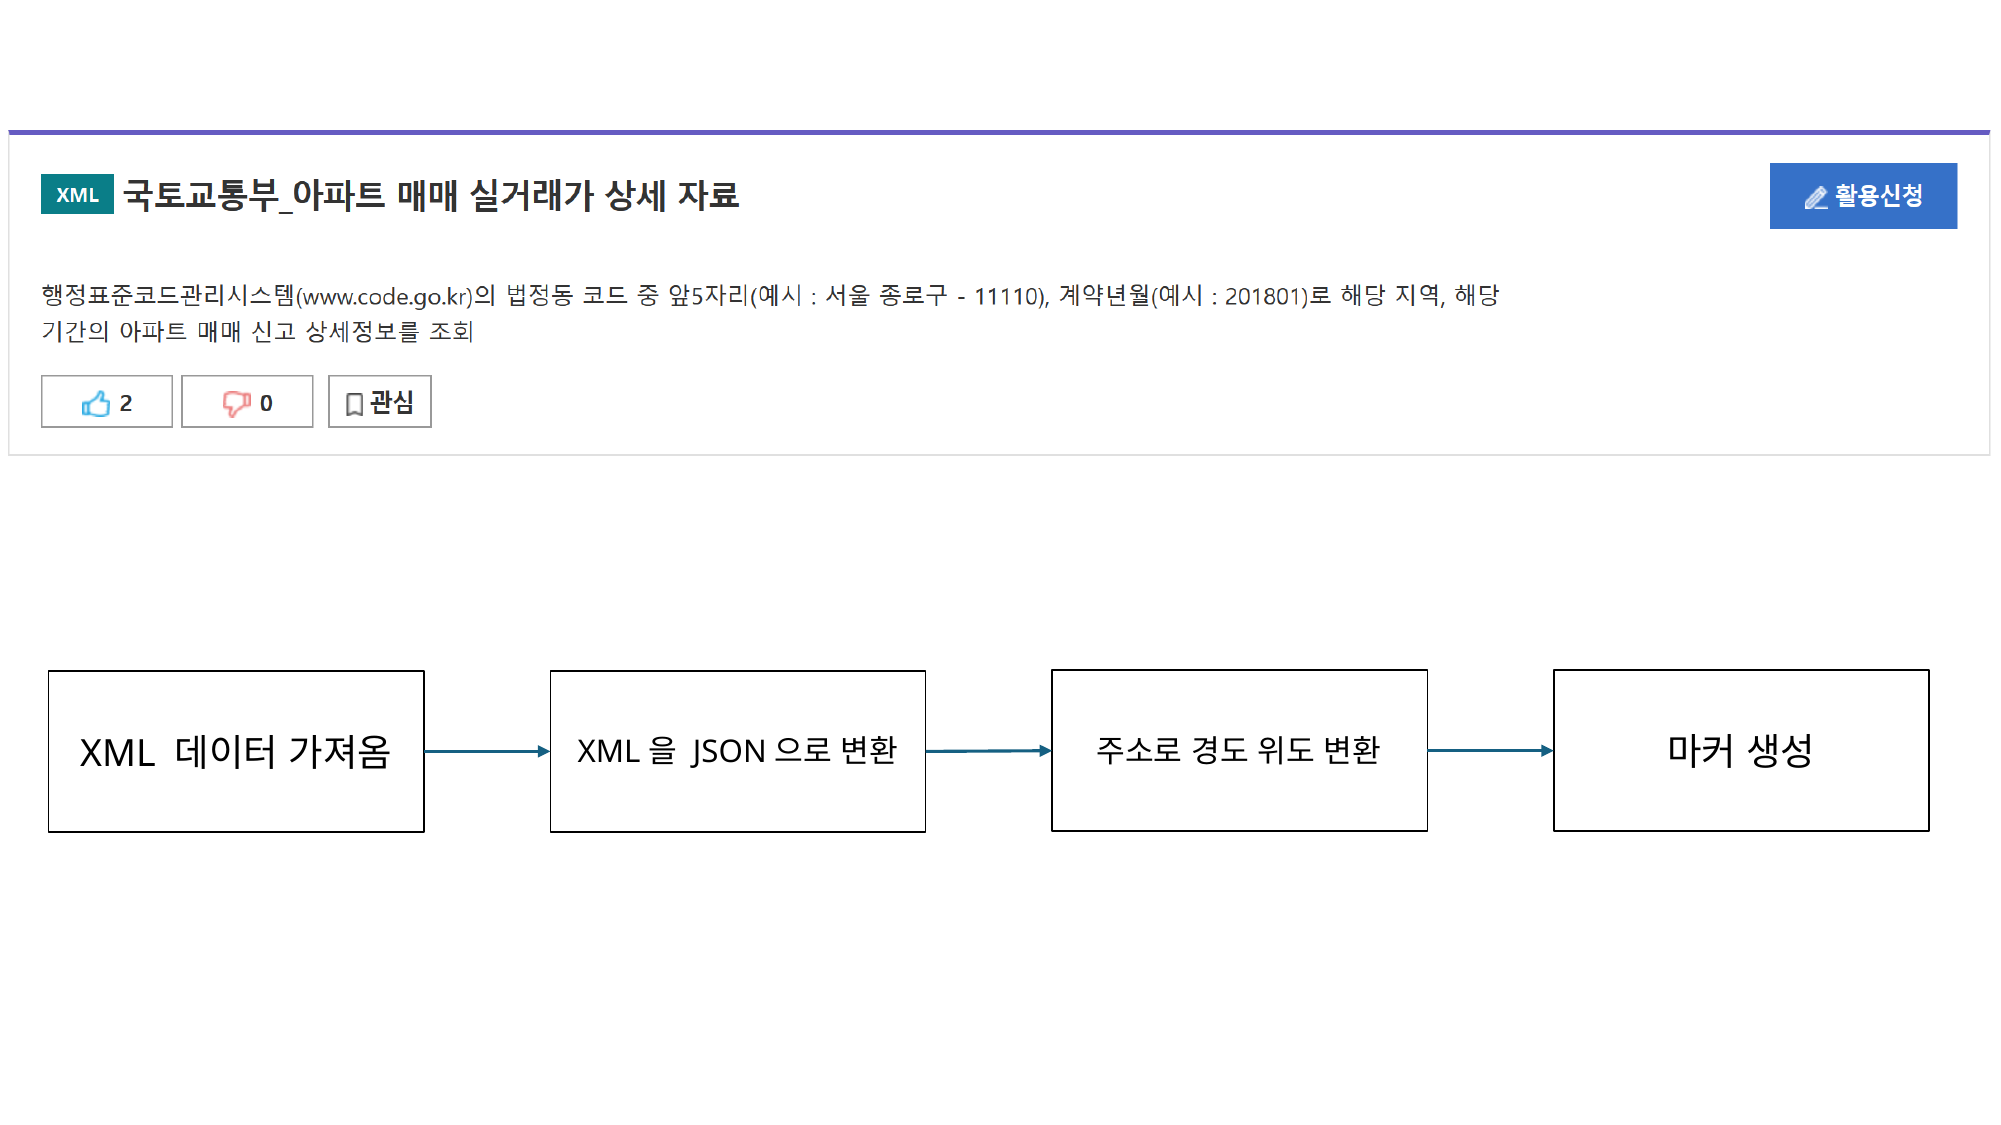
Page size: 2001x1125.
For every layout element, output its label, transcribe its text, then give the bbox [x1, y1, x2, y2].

text_box [1553, 670, 1930, 832]
text_box XML을 JSON으로 변환 [562, 724, 914, 777]
text_box [550, 670, 926, 832]
picture [0, 120, 2000, 464]
text_box [1052, 670, 1428, 832]
text_box XML 데이터 가져옴 [65, 721, 408, 781]
text_box [48, 670, 425, 832]
